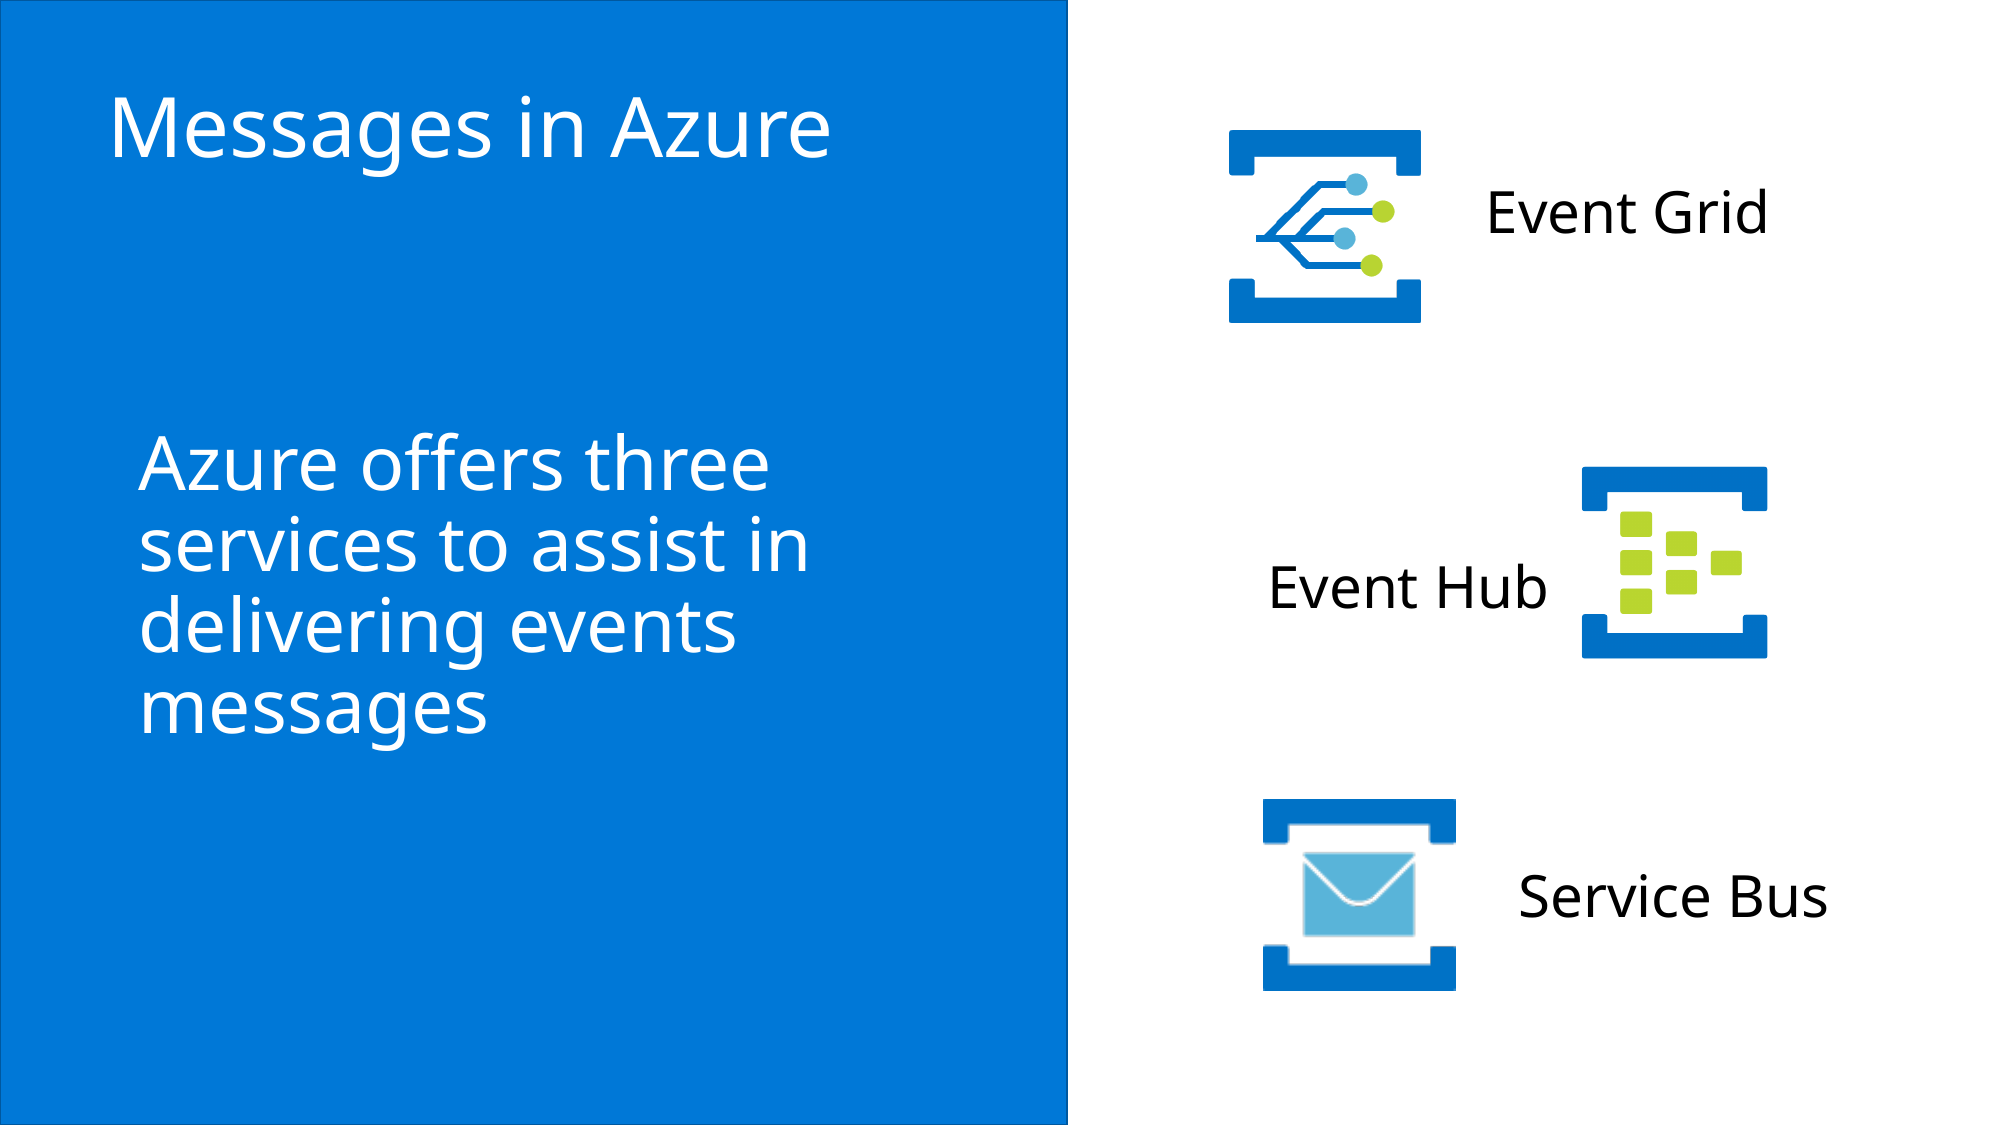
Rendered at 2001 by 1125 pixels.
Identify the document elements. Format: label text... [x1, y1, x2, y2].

title Messages in Azure [92, 56, 1863, 205]
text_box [1262, 466, 1771, 659]
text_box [1263, 799, 1833, 991]
text_box [0, 0, 1068, 1125]
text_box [1229, 130, 1774, 323]
list Azure offers three services to assist in delivering events messages [123, 418, 873, 758]
